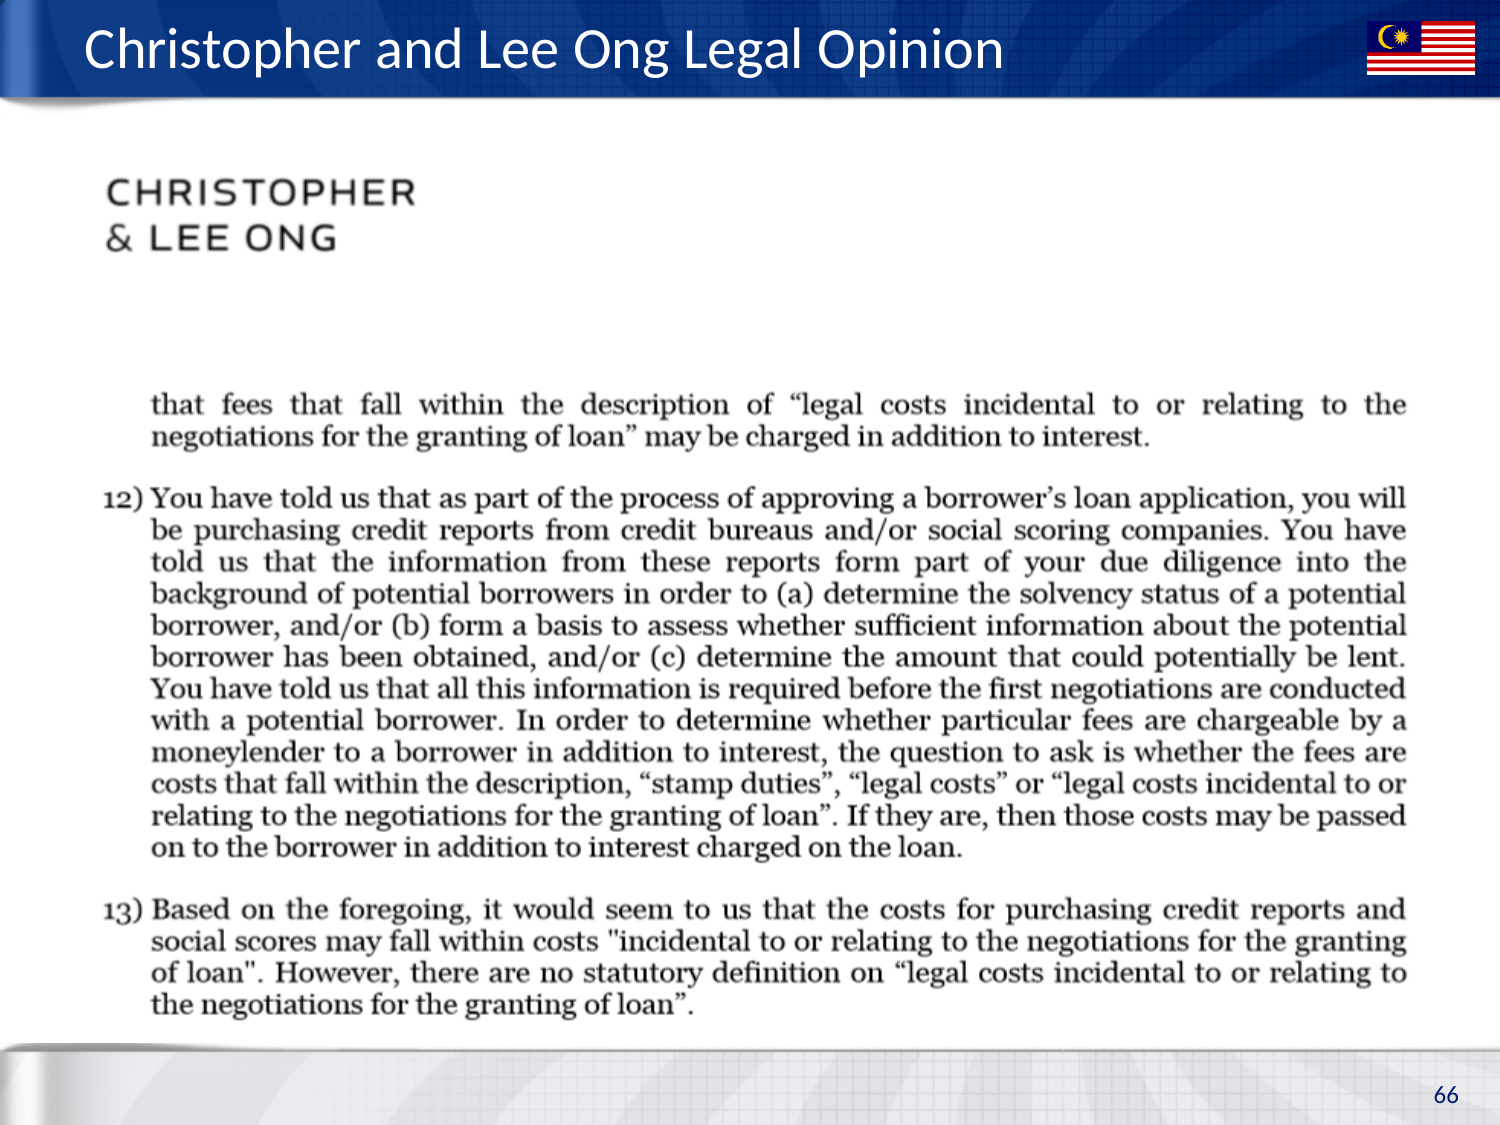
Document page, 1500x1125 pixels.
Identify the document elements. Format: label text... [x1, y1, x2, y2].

slide_number 66 [1356, 1070, 1475, 1117]
title Christopher and Lee Ong Legal Opinion [70, 19, 1341, 71]
picture [0, 136, 1500, 1125]
picture [0, 0, 1500, 120]
